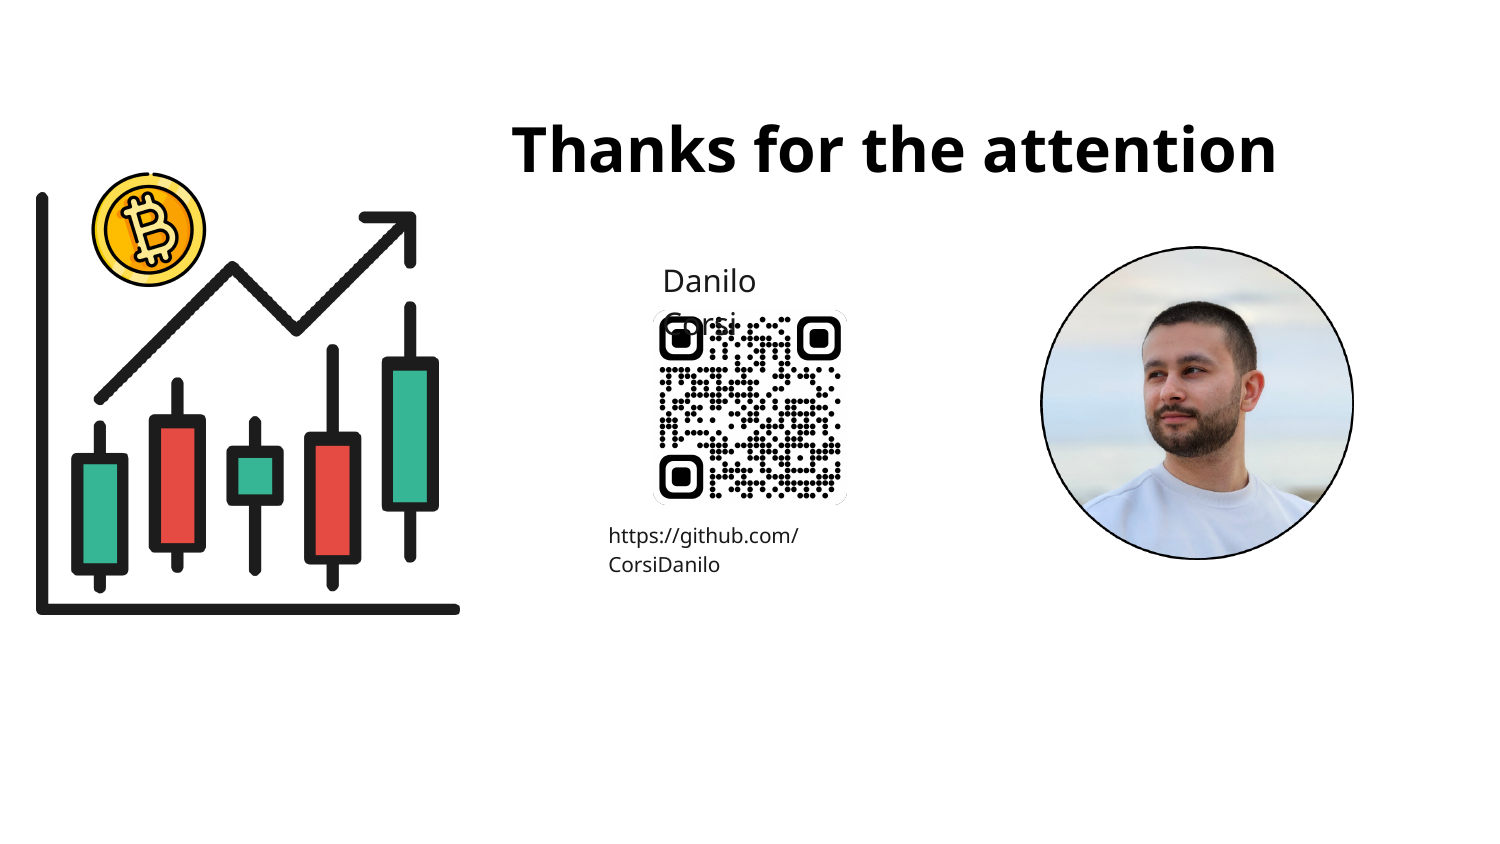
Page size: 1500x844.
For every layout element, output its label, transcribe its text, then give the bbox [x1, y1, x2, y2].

text_box https://github.com/CorsiDanilo [593, 504, 907, 566]
picture [1040, 246, 1354, 561]
picture [652, 310, 848, 505]
text_box Thanks for the attention [496, 102, 1354, 194]
text_box Danilo Corsi [647, 240, 853, 303]
picture [36, 159, 460, 615]
